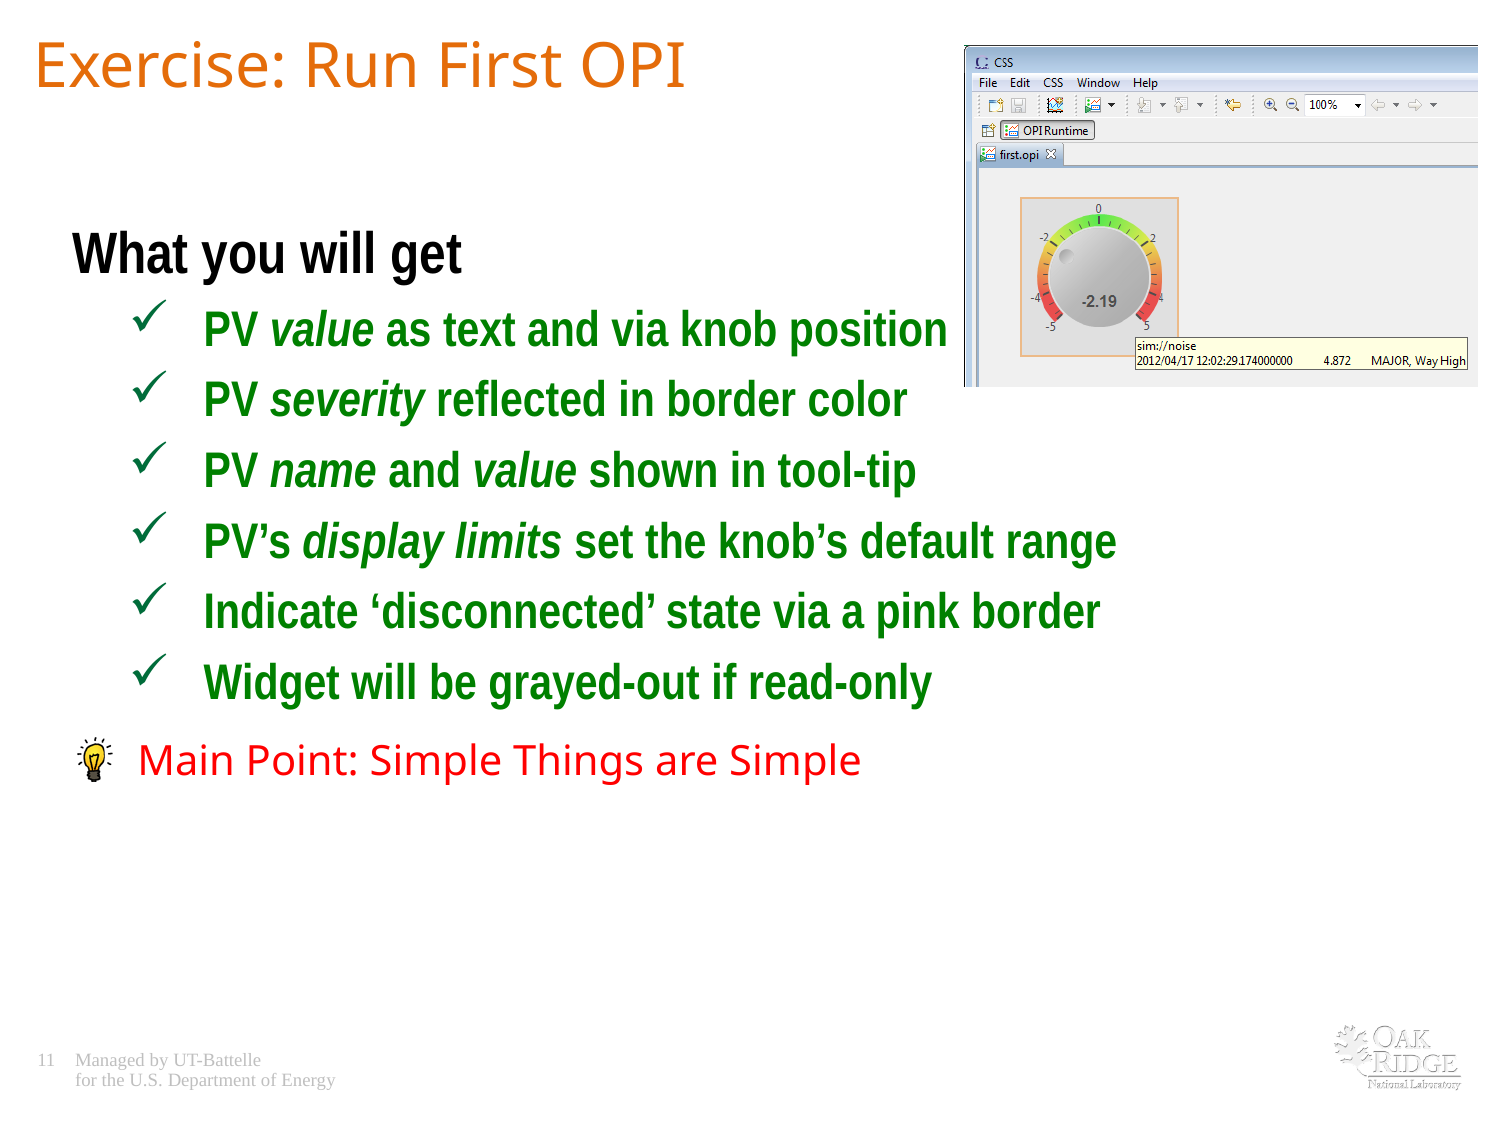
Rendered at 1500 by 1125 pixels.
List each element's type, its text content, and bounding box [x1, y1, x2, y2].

title Exercise: Run First OPI [18, 29, 1369, 111]
picture [1325, 1019, 1472, 1095]
list What you will get PV value as text and via knob position PV severity reflected in border color PV name and value shown in tool-tip PV’s display limits set the knob’s default range Indicate ‘disconnected’ state via a pink border Widget will be grayed-out if read-only Main Point: Simple Things are Simple [57, 215, 1407, 798]
picture [72, 737, 116, 782]
picture [963, 45, 1479, 387]
